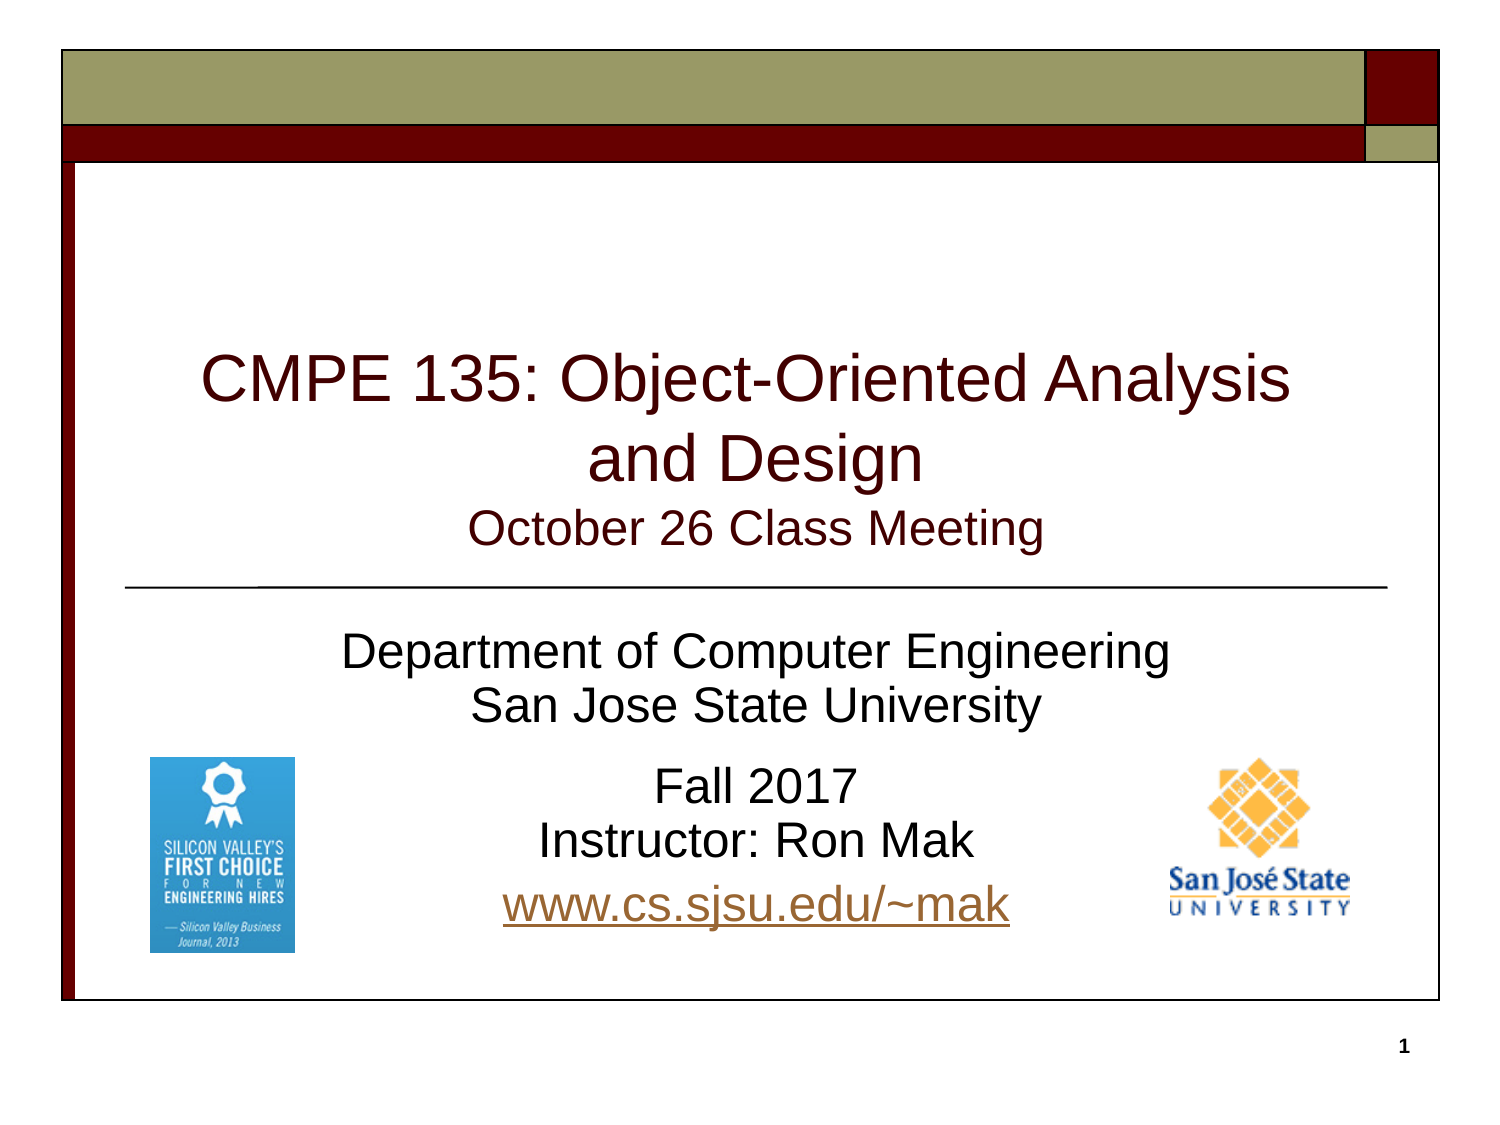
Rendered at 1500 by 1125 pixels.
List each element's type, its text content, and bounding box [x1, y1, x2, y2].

title CMPE 135: Object-Oriented Analysis and Design October 26 Class Meeting [125, 224, 1388, 563]
picture [1169, 752, 1351, 923]
subtitle Department of Computer Engineering San Jose State University Fall 2017 Instructor: Ron Mak www.cs.sjsu.edu/~mak [125, 617, 1388, 956]
slide_number 1 [1074, 1025, 1425, 1100]
picture [149, 757, 295, 953]
